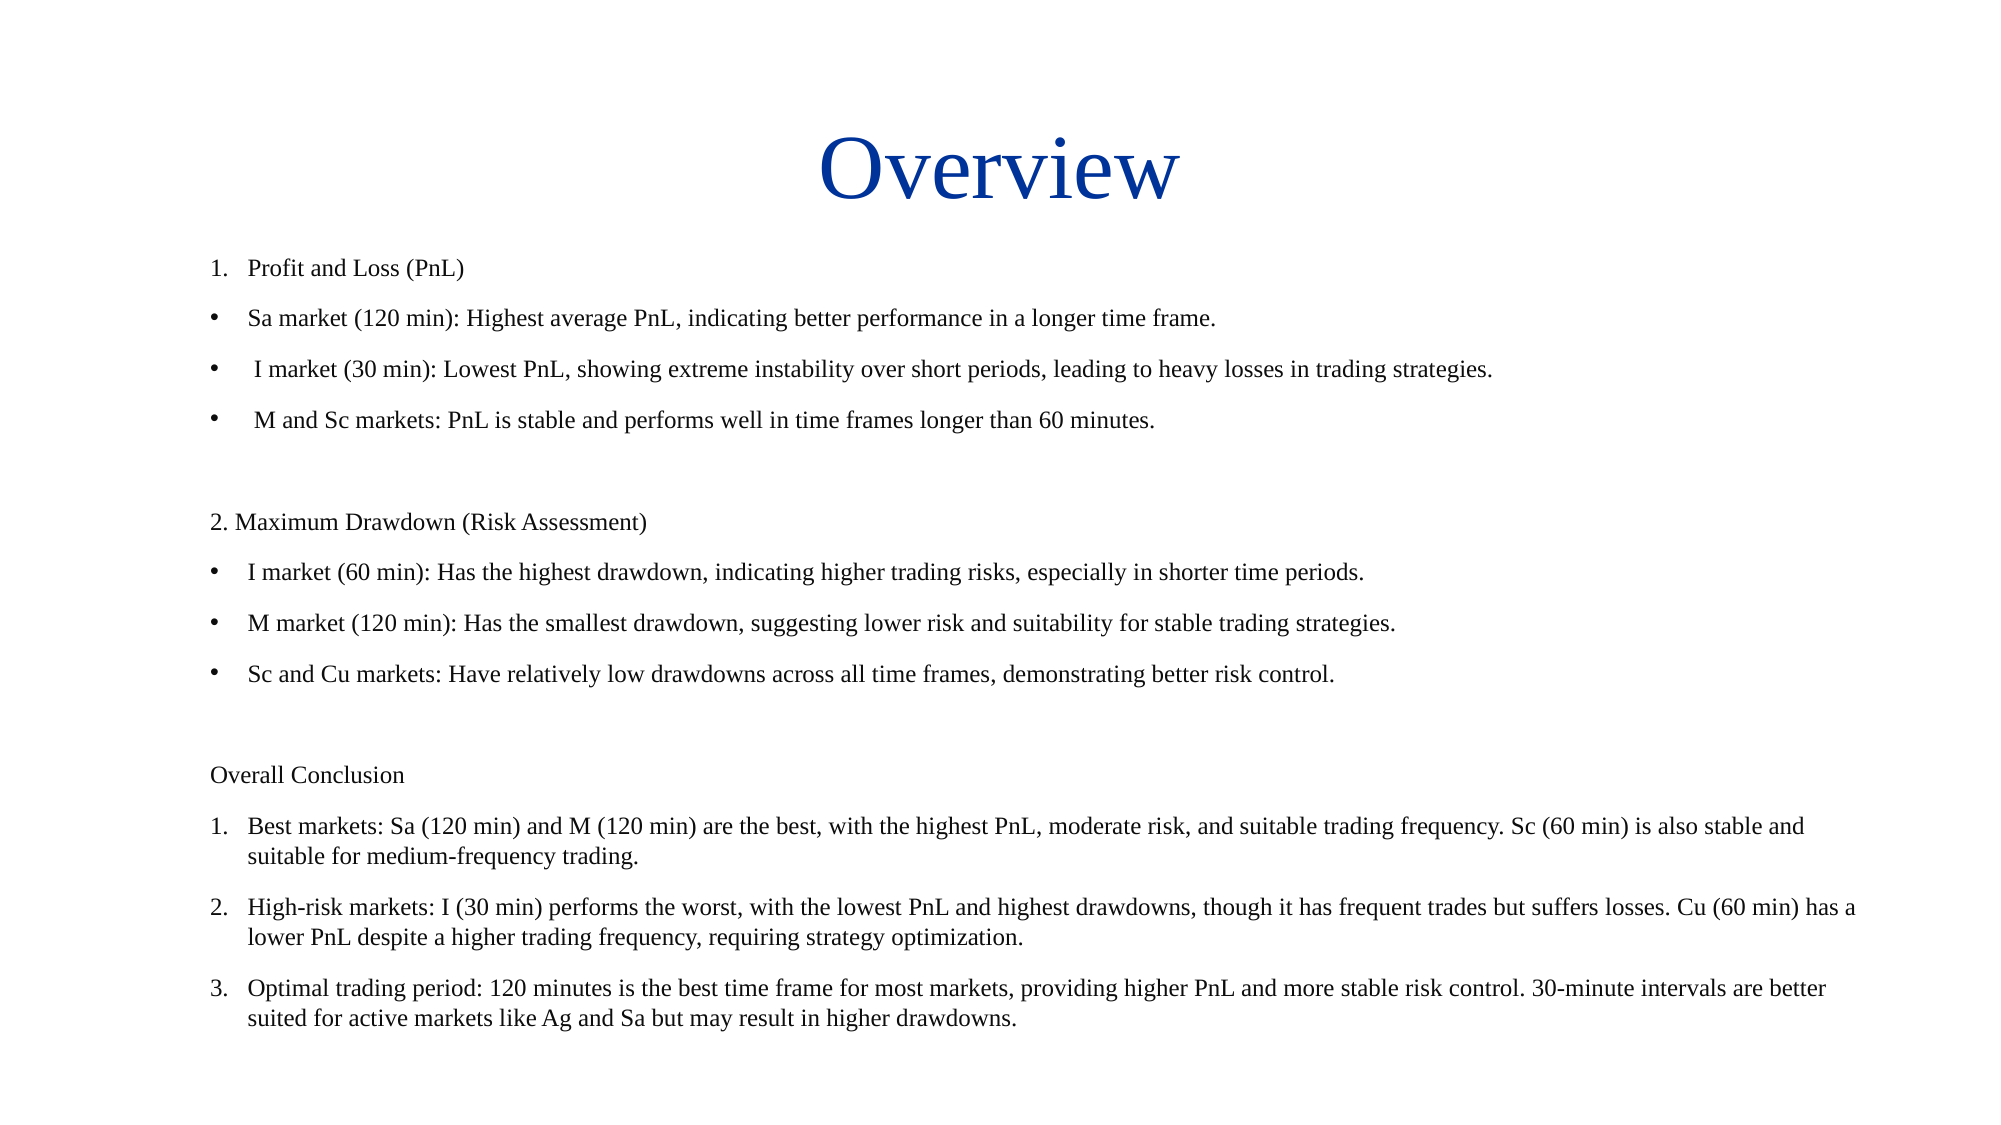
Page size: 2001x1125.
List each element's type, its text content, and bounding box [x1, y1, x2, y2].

title Overview [137, 59, 1863, 278]
list Profit and Loss (PnL) Sa market (120 min): Highest average PnL, indicating better performance in a longer time frame. I market (30 min): Lowest PnL, showing extreme instability over short periods, leading to heavy losses in trading strategies. M and Sc markets: PnL is stable and performs well in time frames longer than 60 minutes. 2. Maximum Drawdown (Risk Assessment) I market (60 min): Has the highest drawdown, indicating higher trading risks, especially in shorter time periods. M market (120 min): Has the smallest drawdown, suggesting lower risk and suitability for stable trading strategies. Sc and Cu markets: Have relatively low drawdowns across all time frames, demonstrating better risk control. Overall Conclusion Best markets: Sa (120 min) and M (120 min) are the best, with the highest PnL, moderate risk, and suitable trading frequency. Sc (60 min) is also stable and suitable for medium-frequency trading. High-risk markets: I (30 min) performs the worst, with the lowest PnL and highest drawdowns, though it has frequent trades but suffers losses. Cu (60 min) has a lower PnL despite a higher trading frequency, requiring strategy optimization. Optimal trading period: 120 minutes is the best time frame for most markets, providing higher PnL and more stable risk control. 30-minute intervals are better suited for active markets like Ag and Sa but may result in higher drawdowns. [195, 243, 1886, 1068]
